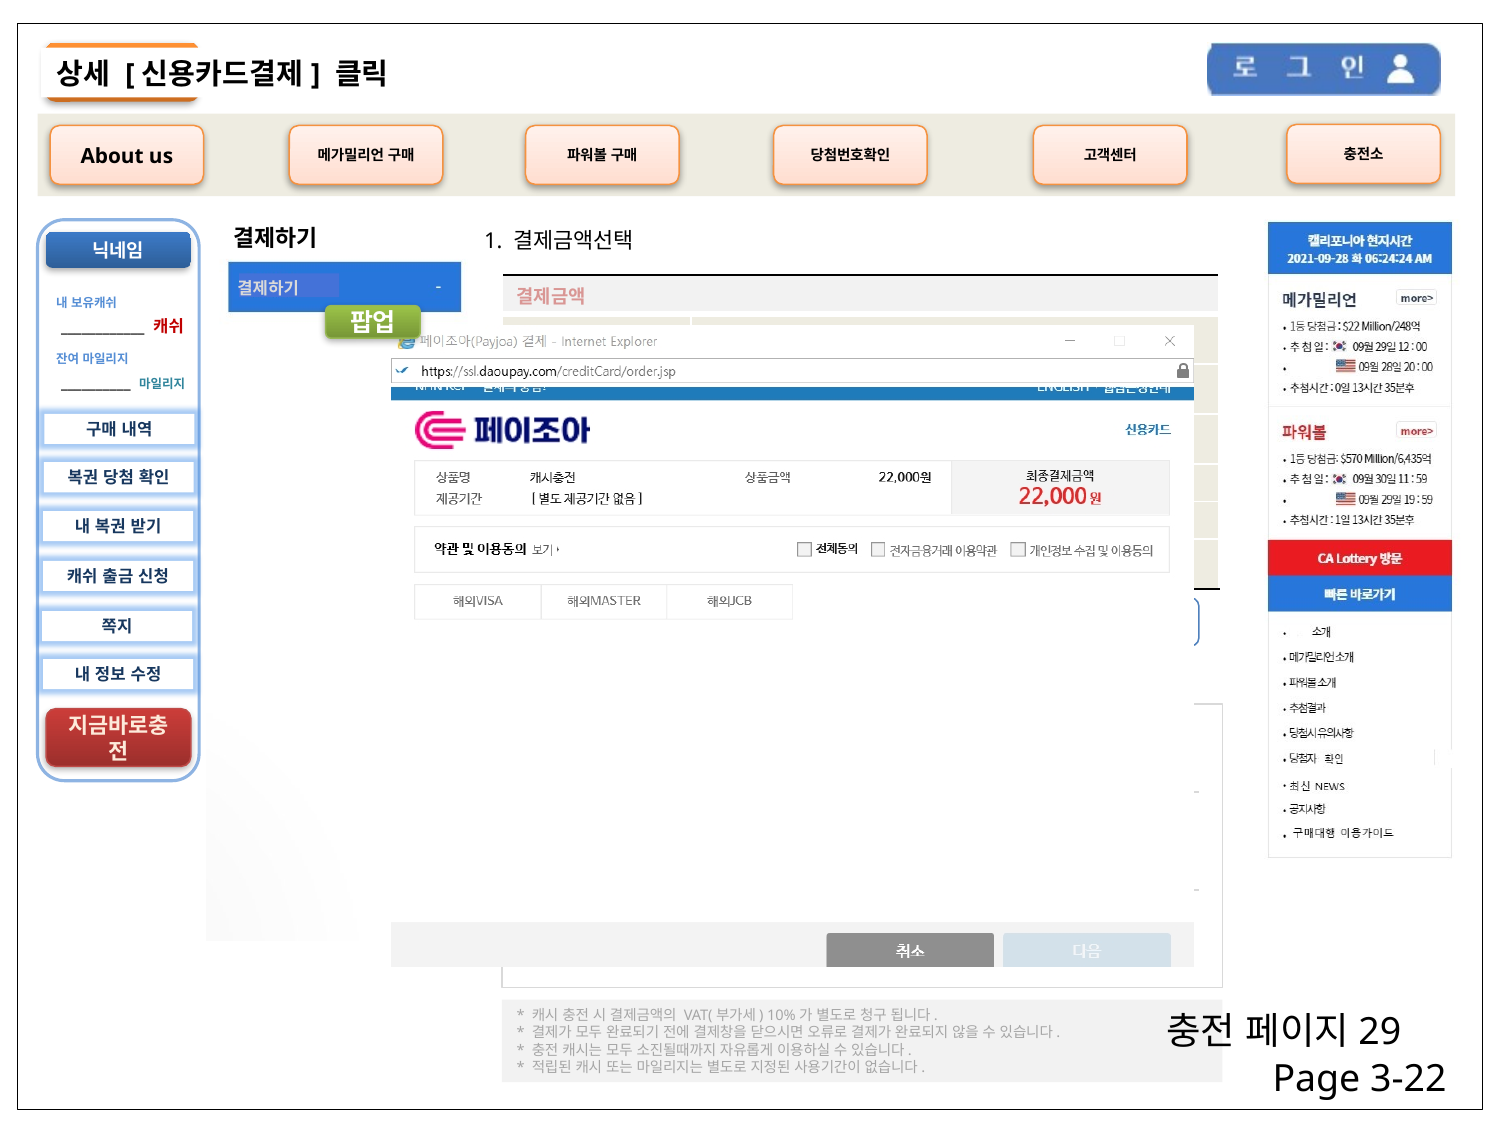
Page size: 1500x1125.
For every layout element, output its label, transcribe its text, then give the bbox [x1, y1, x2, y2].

text_box 메가밀리언 구매 - [34, 45, 1457, 205]
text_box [37, 42, 1456, 197]
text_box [501, 703, 1223, 988]
picture [1207, 42, 1441, 97]
text_box [16, 21, 1484, 1112]
text_box * 캐시 충전 시 결제금액의 VAT(부가세) 10%가 별도로 청구 됩니다. * 결제가 모두 완료되기 전에 결제창을 닫으시면 오류로 결제가 완료되지 않을 수 있습니다. * 충전 캐시는 모두 소진될때까지 자유롭게 이용하실 수 있습니다. * 적립된 캐시 또는 마일리지는 별도로 지정된 사용기간이 없습니다. [500, 997, 1152, 1084]
picture [206, 205, 1472, 967]
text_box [1151, 999, 1500, 1108]
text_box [37, 219, 207, 781]
